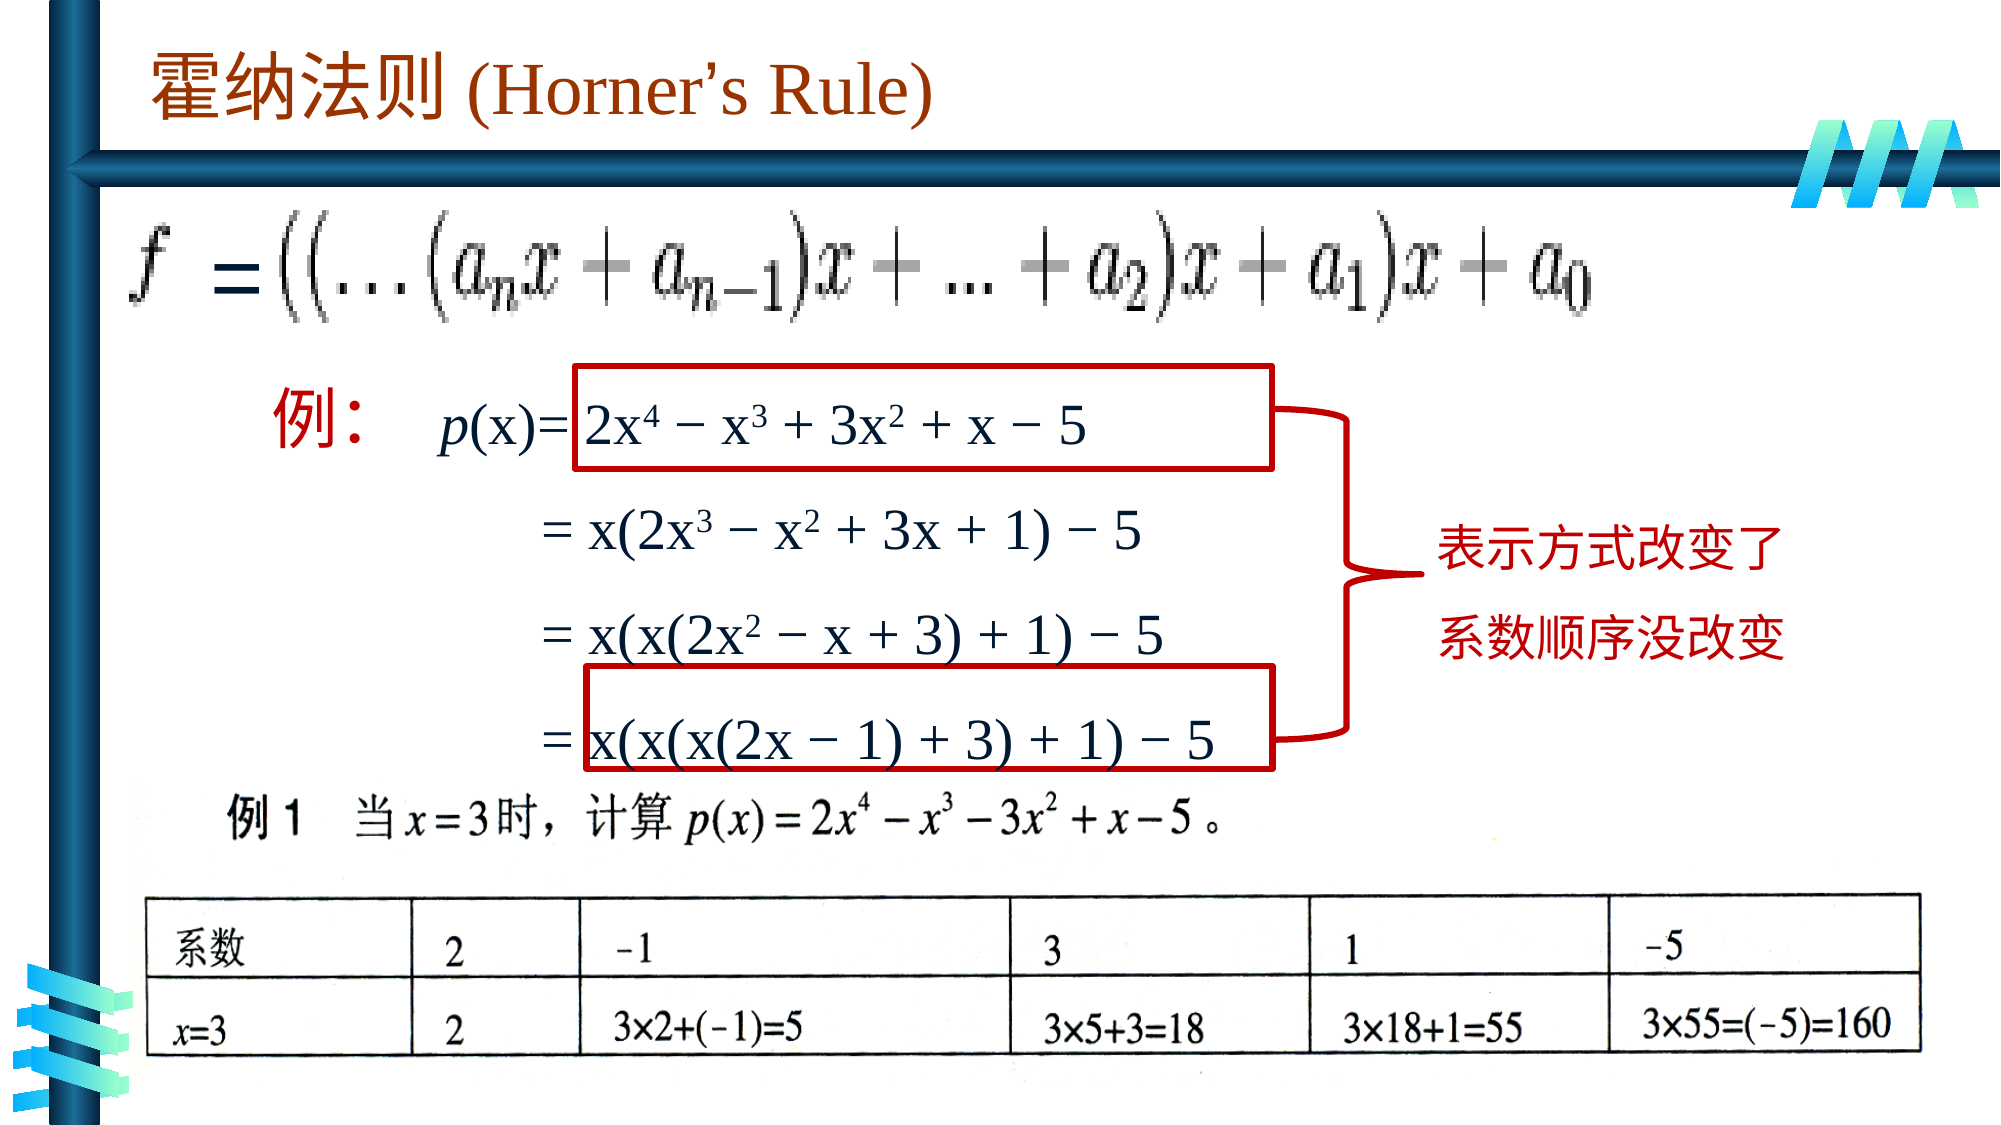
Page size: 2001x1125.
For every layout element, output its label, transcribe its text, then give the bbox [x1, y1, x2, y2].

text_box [574, 365, 1836, 770]
text_box 例： [256, 369, 420, 464]
text_box p(x)= 2x4 − x3 + 3x2 + x − 5 = x(2x3 − x2 + 3x + 1) − 5 = x(x(2x2 − x + 3) + 1) − 5 = x(x(x(2x − 1) + 3) + 1) − 5 [425, 344, 1253, 777]
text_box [195, 210, 1591, 336]
title 霍纳法则(Horner’s Rule) [133, 24, 1967, 138]
picture [129, 210, 195, 307]
picture [133, 780, 1934, 1083]
